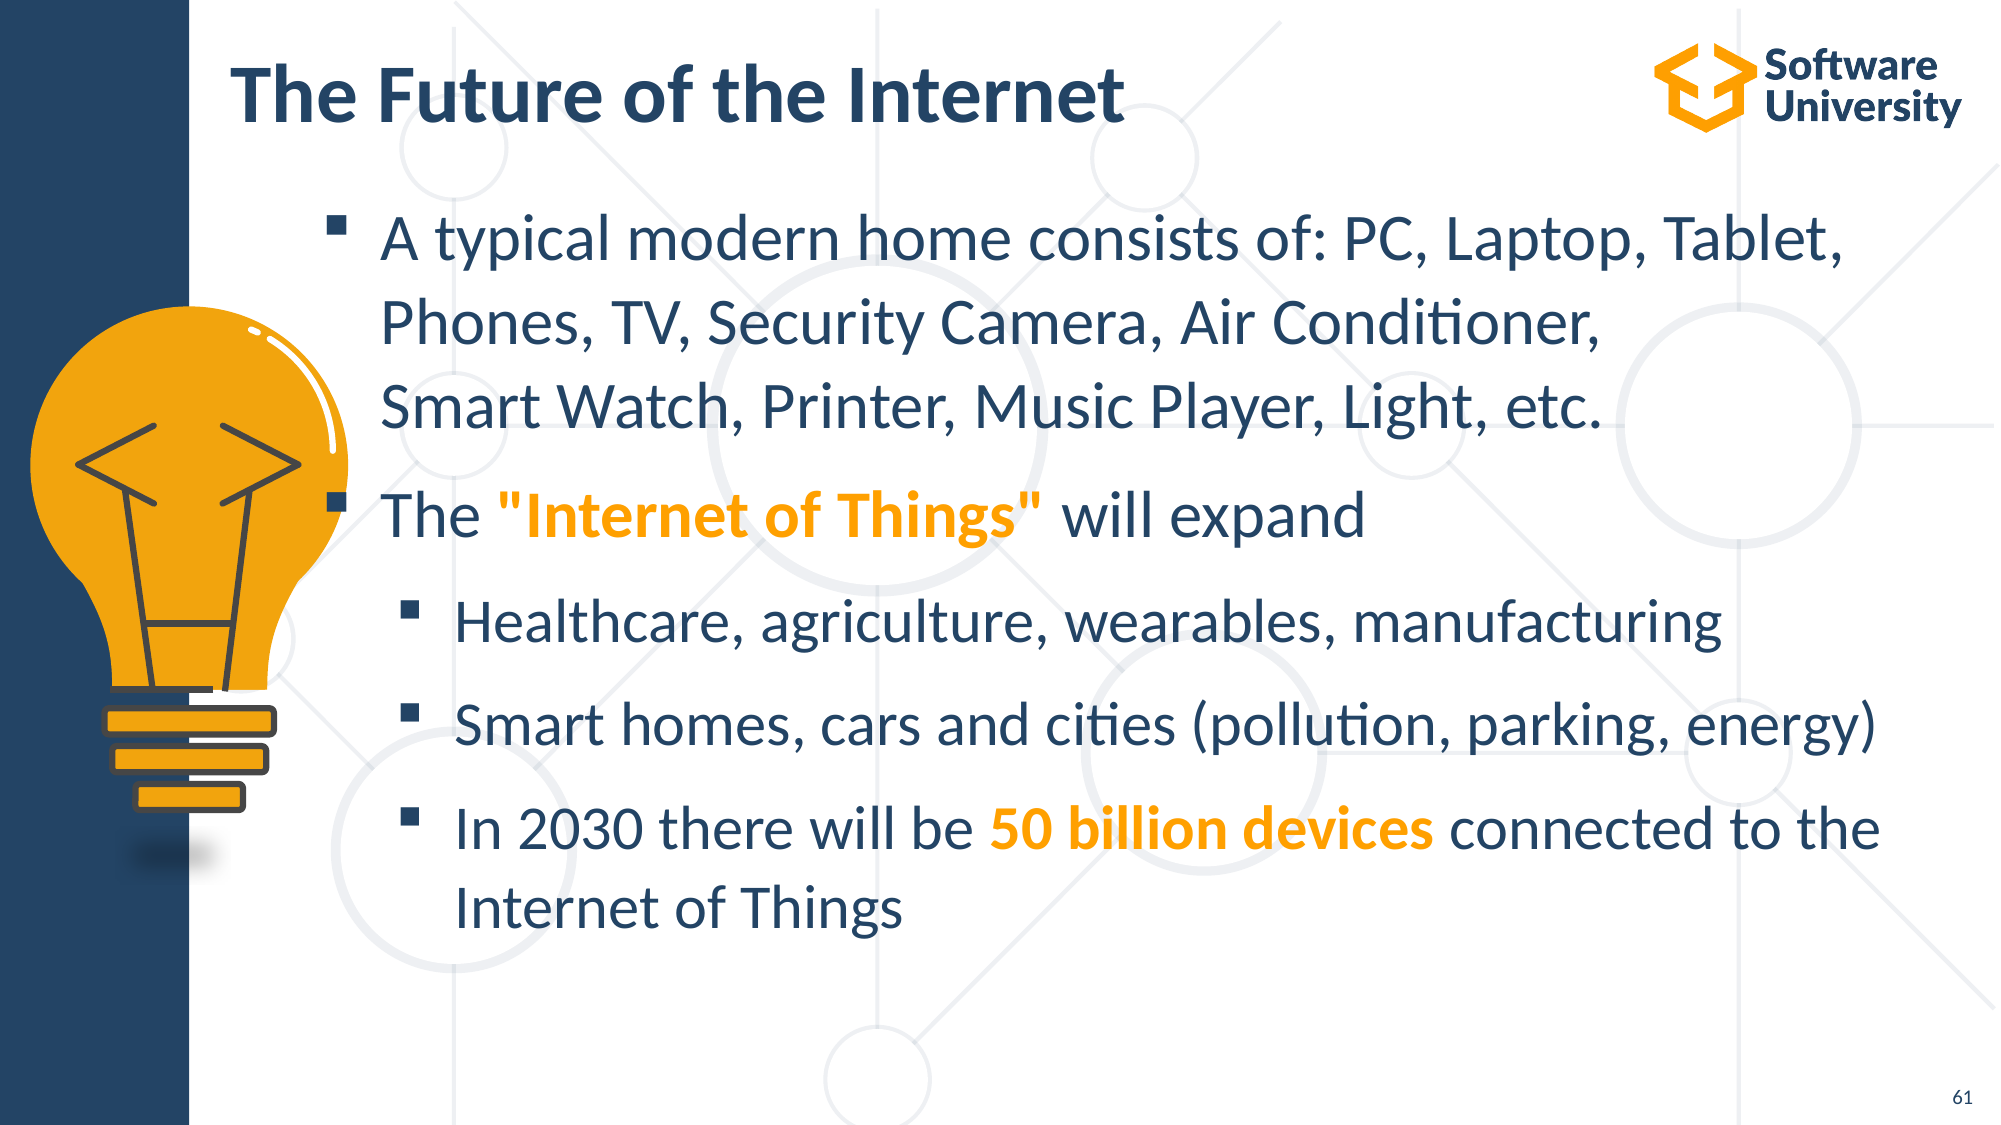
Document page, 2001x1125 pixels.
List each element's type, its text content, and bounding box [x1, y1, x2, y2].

title The Future of the Internet [212, 16, 1628, 162]
list A typical modern home consists of: PC, Laptop, Tablet, Phones, TV, Security Camera, Air Conditioner, Smart Watch, Printer, Music Player, Light, etc. The "Internet of Things" will expand Healthcare, agriculture, wearables, manufacturing Smart homes, cars and cities (pollution, parking, energy) In 2030 there will be 50 billion devices connected to the Internet of Things [231, 183, 1968, 1050]
slide_number 61 [1927, 1067, 1989, 1117]
picture [1641, 31, 1973, 145]
